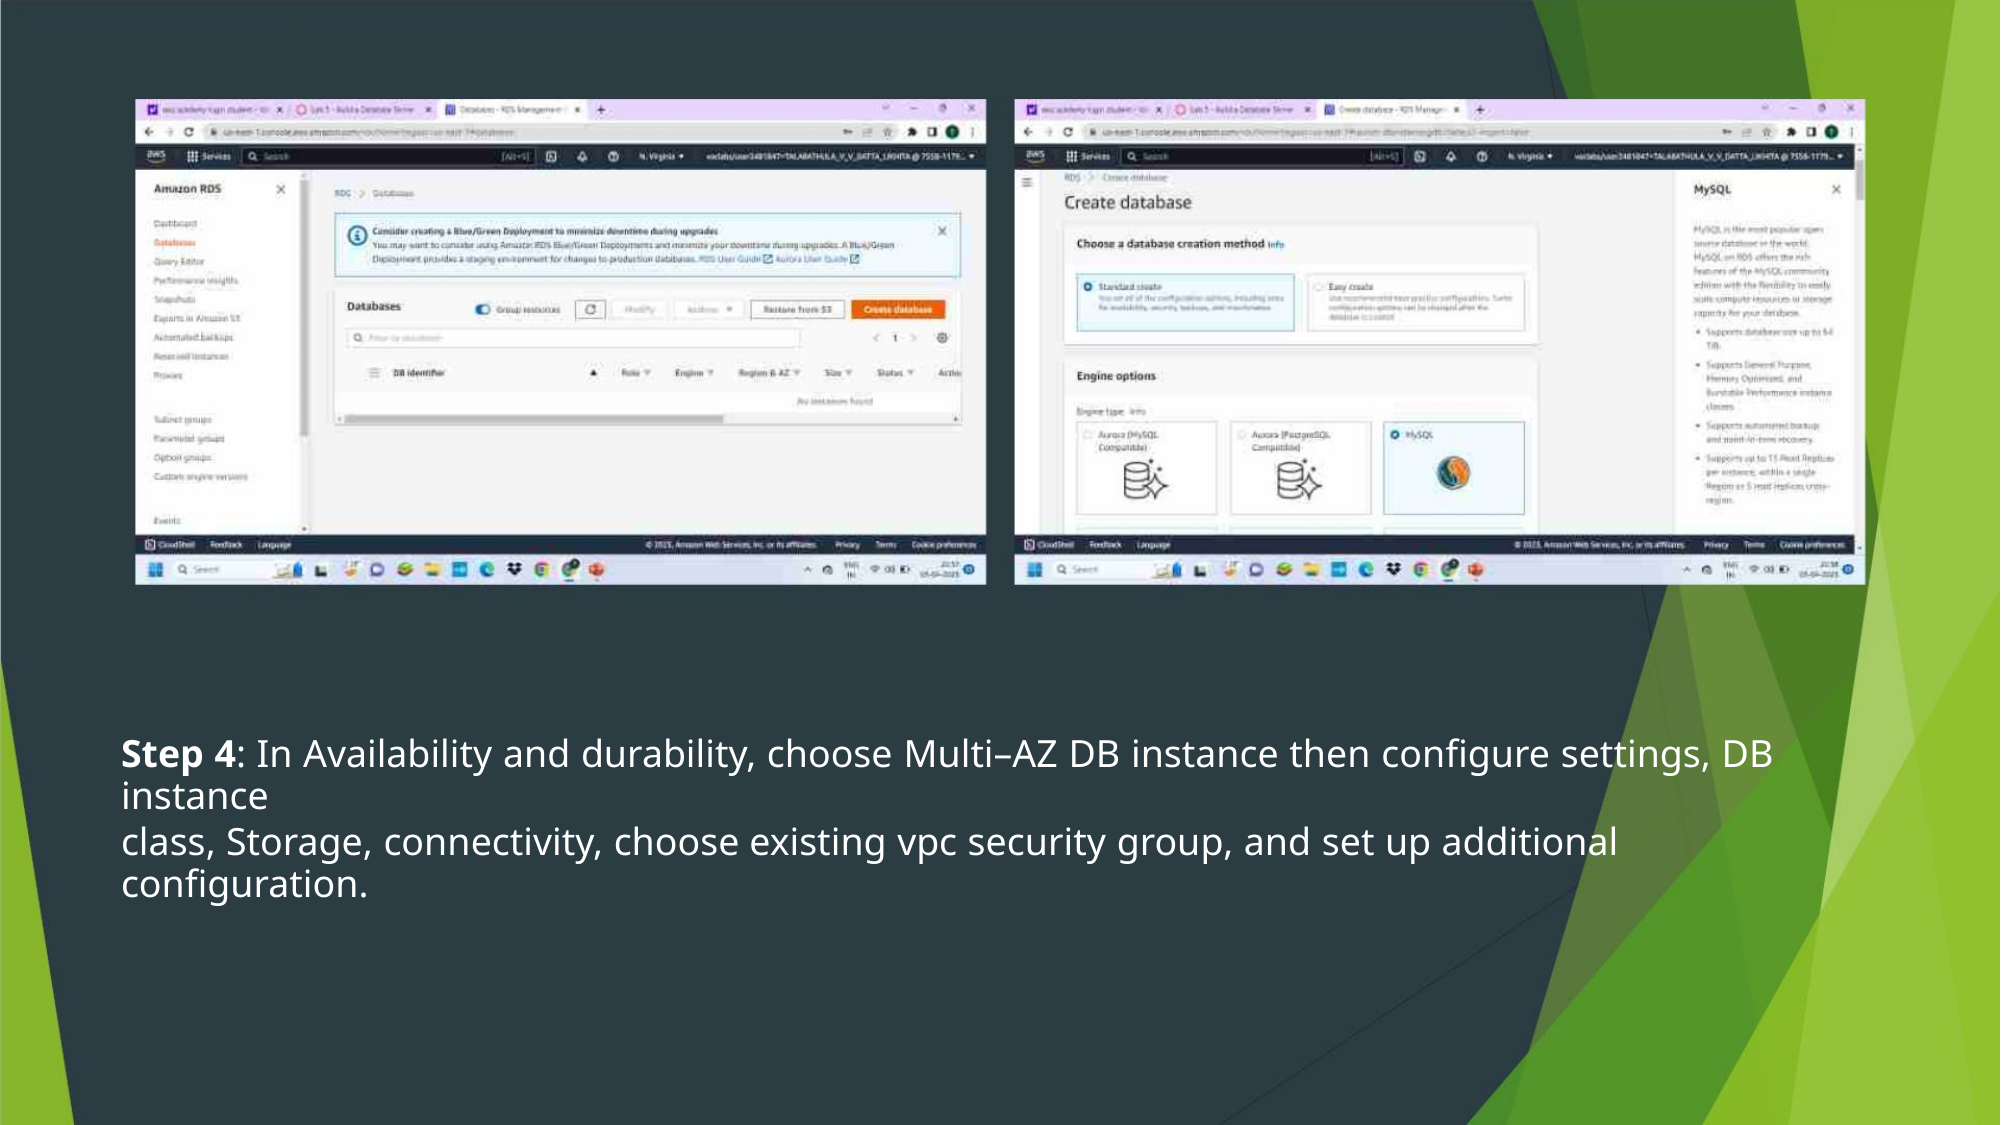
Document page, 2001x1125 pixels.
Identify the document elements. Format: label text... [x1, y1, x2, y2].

text_box [0, 0, 2000, 1125]
text_box Step 4: In Availability and durability, choose Multi–AZ DB instance then configure settings, DB instance class, Storage, connectivity, choose existing vpc security group, and set up additional configuration. [121, 732, 1855, 905]
